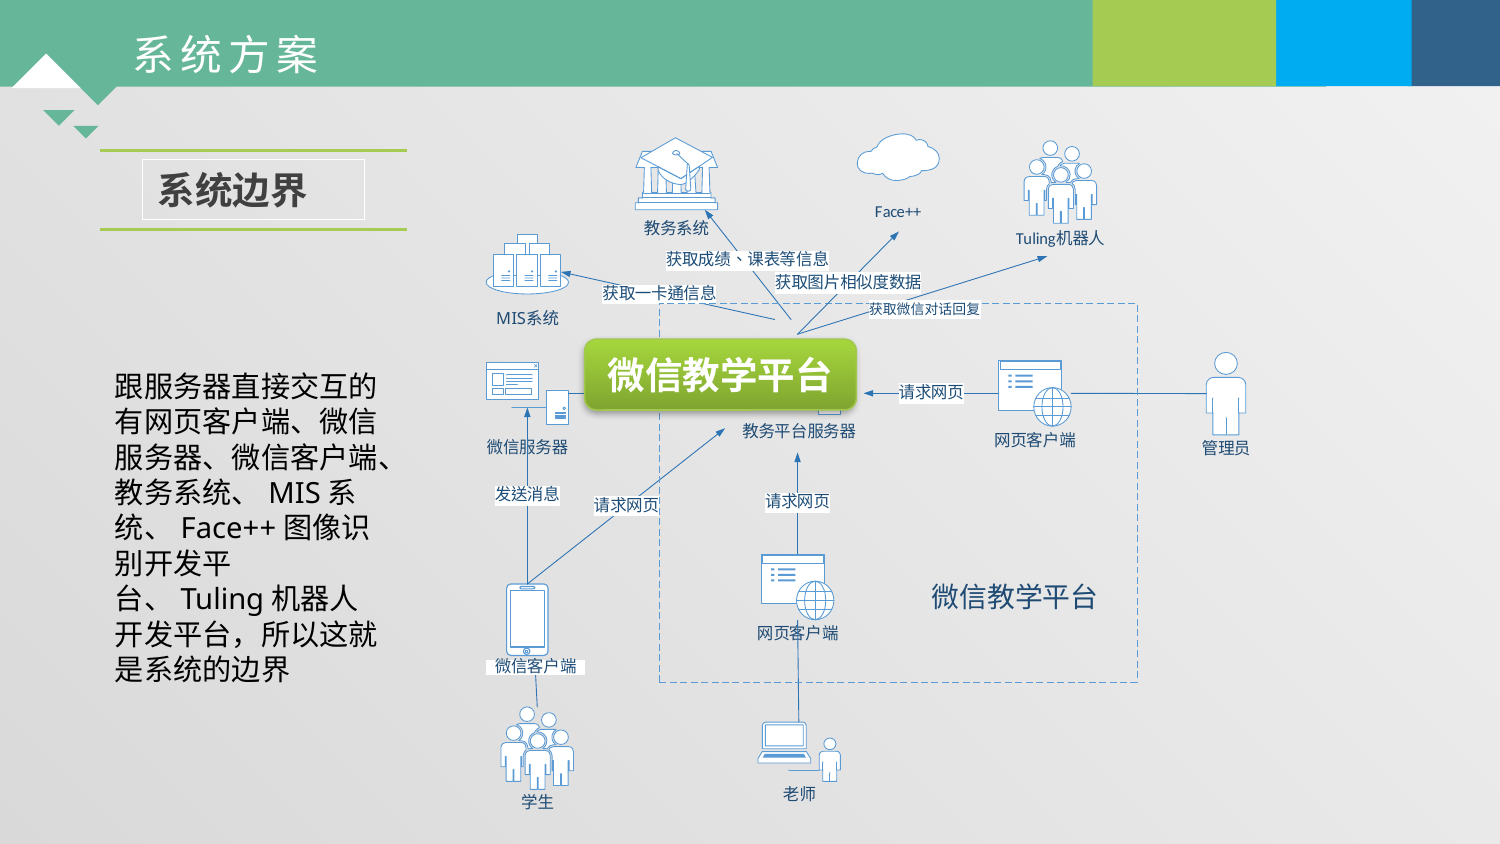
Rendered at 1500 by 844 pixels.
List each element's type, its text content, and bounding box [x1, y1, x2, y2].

text_box 跟服务器直接交互的有网页客户端、微信服务器、微信客户端、教务系统、MIS系统、Face++图像识别开发平台、Tuling机器人开发平台，所以这就是系统的边界 [100, 360, 396, 694]
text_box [478, 114, 1259, 819]
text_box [99, 149, 408, 230]
